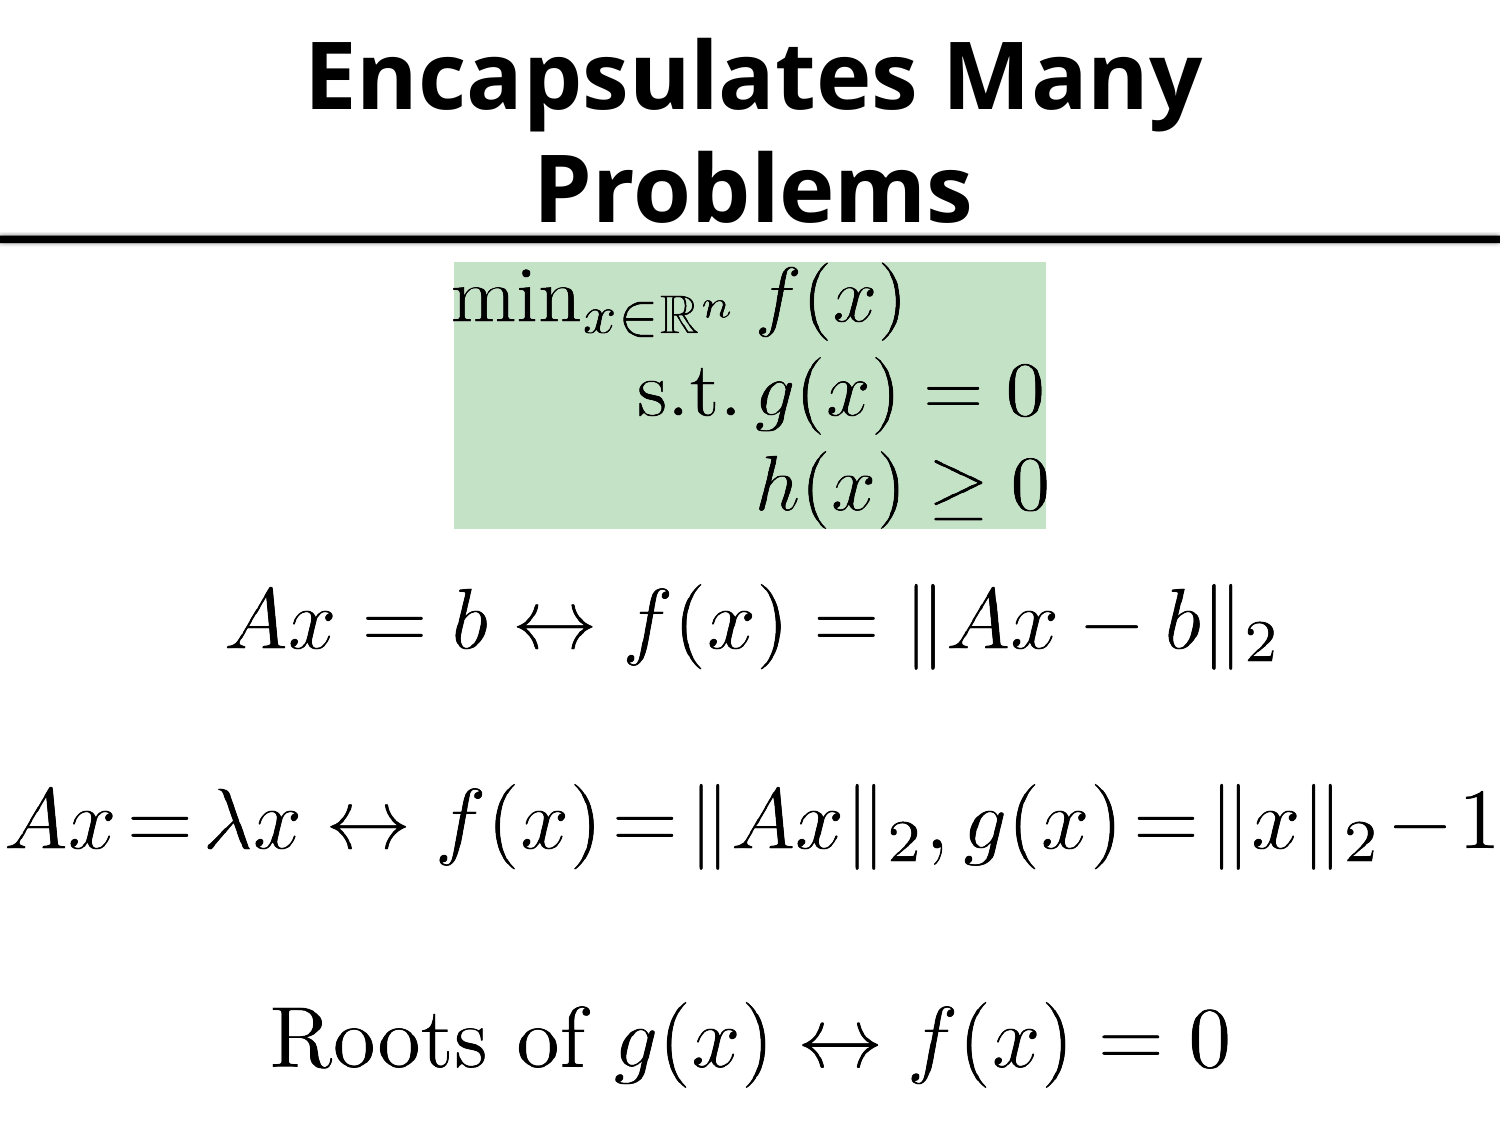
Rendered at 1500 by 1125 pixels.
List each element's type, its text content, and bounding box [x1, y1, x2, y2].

title Encapsulates Many Problems [75, 25, 1425, 231]
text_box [6, 583, 1494, 1088]
picture [453, 262, 1047, 529]
